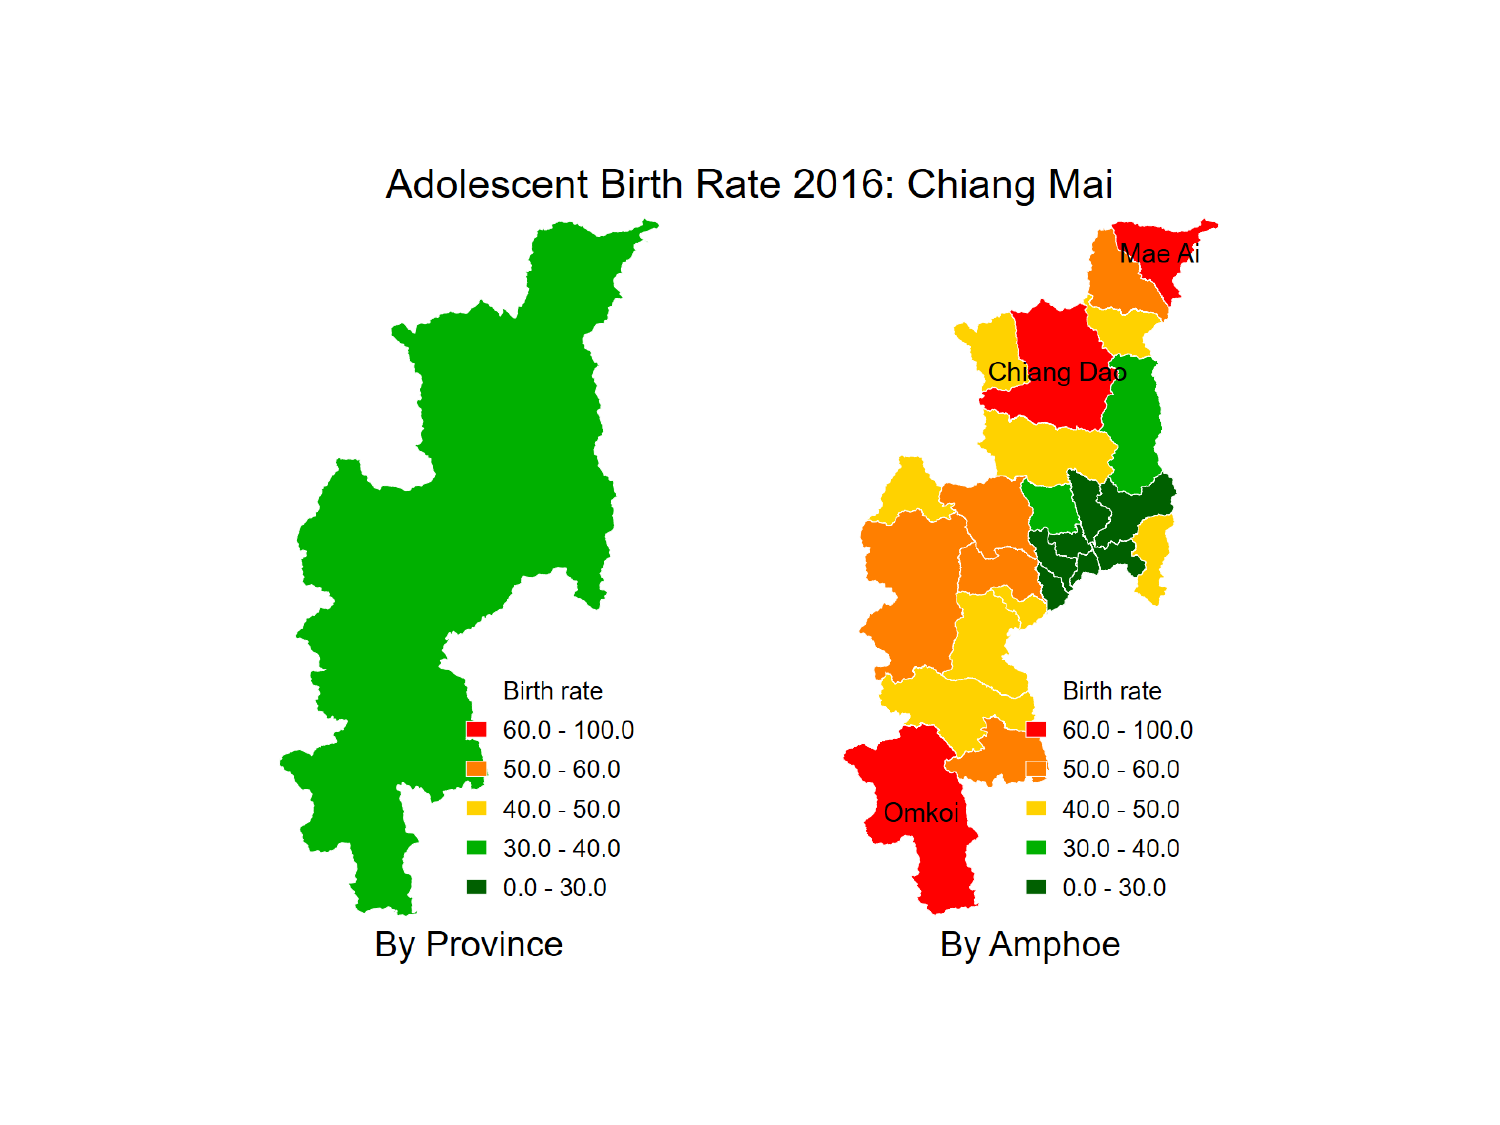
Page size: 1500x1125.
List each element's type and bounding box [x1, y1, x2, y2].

picture [169, 140, 1331, 985]
